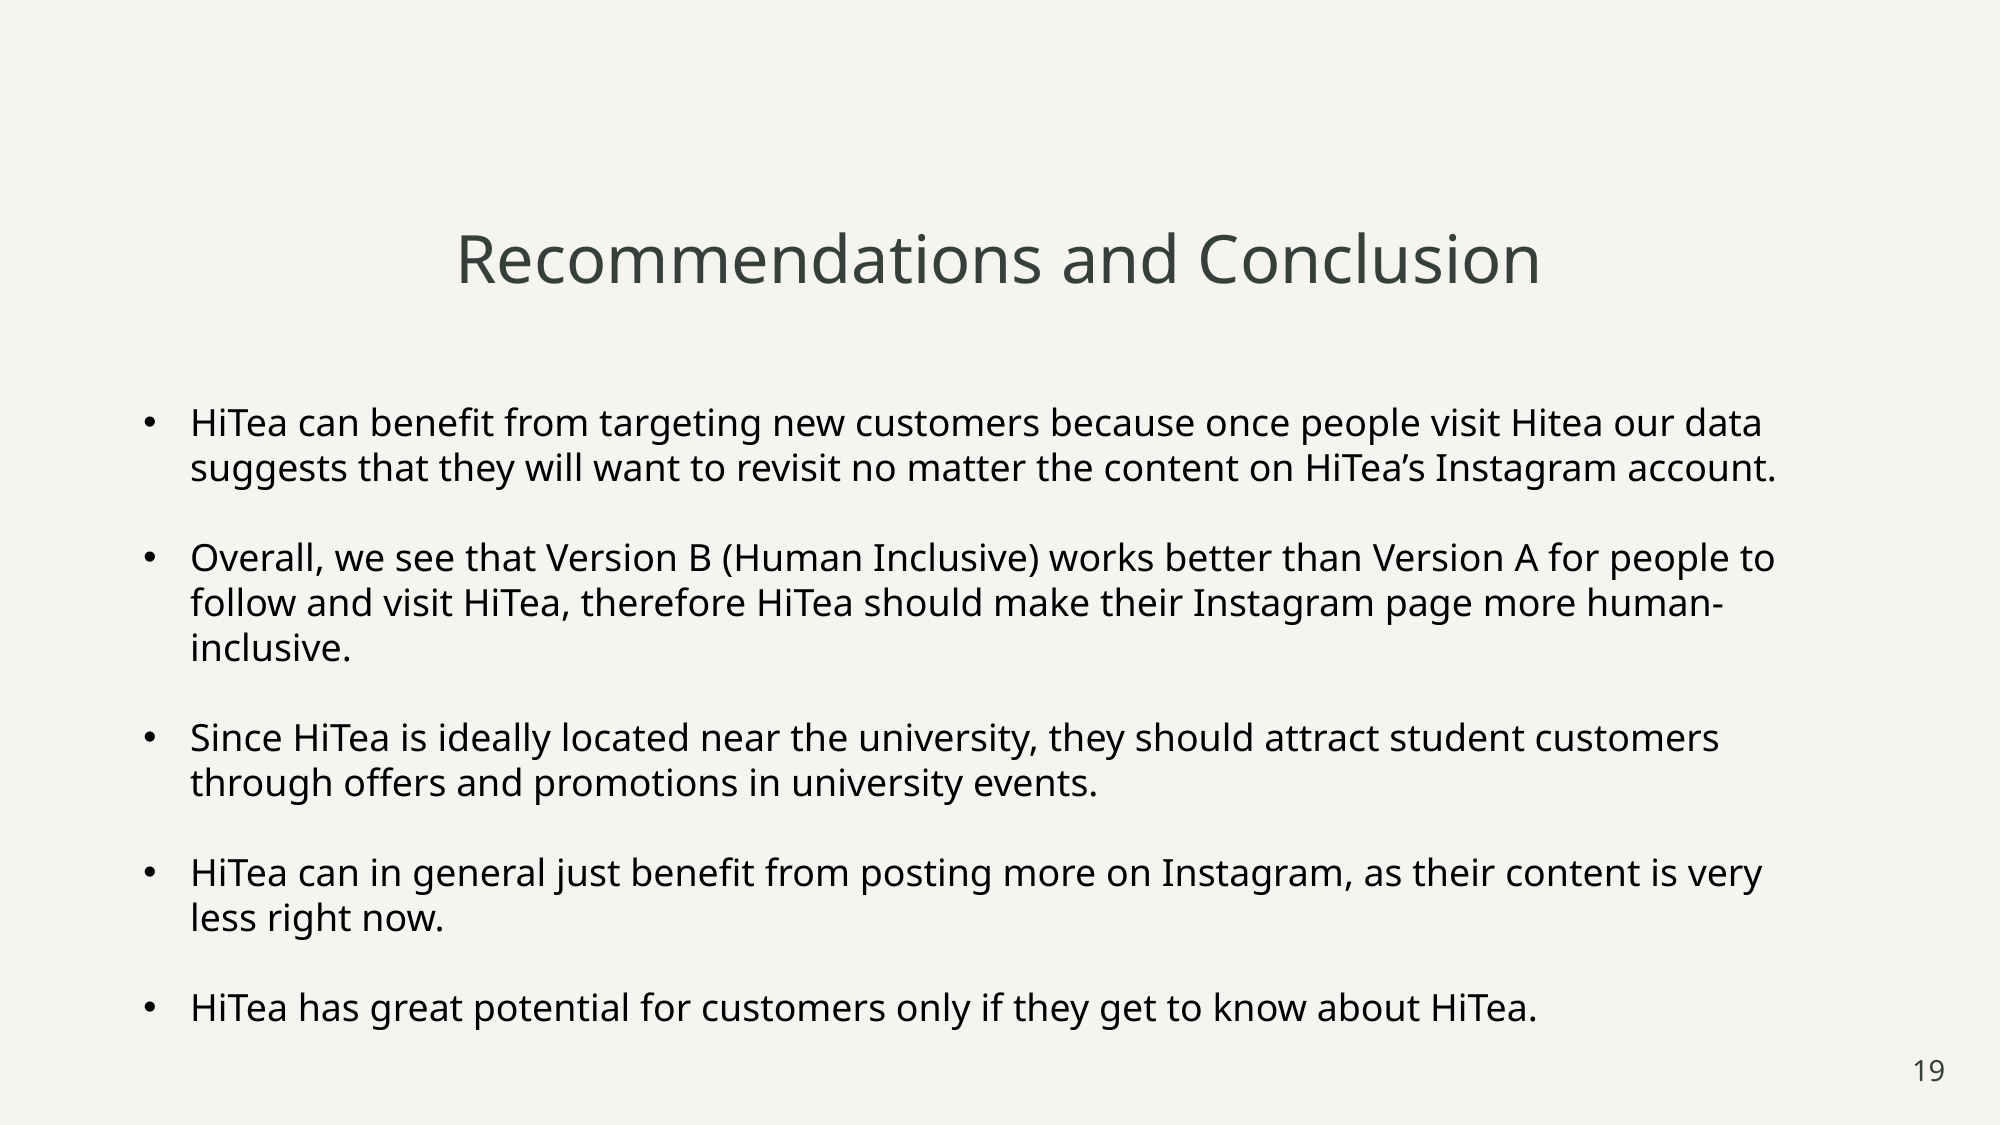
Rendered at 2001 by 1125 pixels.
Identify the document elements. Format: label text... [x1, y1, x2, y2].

slide_number 19 [1875, 1042, 1961, 1103]
text_box HiTea can benefit from targeting new customers because once people visit Hitea our data suggests that they will want to revisit no matter the content on HiTea’s Instagram account. Overall, we see that Version B (Human Inclusive) works better than Version A for people to follow and visit HiTea, therefore HiTea should make their Instagram page more human-inclusive. Since HiTea is ideally located near the university, they should attract student customers through offers and promotions in university events. HiTea can in general just benefit from posting more on Instagram, as their content is very less right now. HiTea has great potential for customers only if they get to know about HiTea. [128, 391, 1812, 1125]
title Recommendations and Conclusion [142, 96, 1858, 305]
